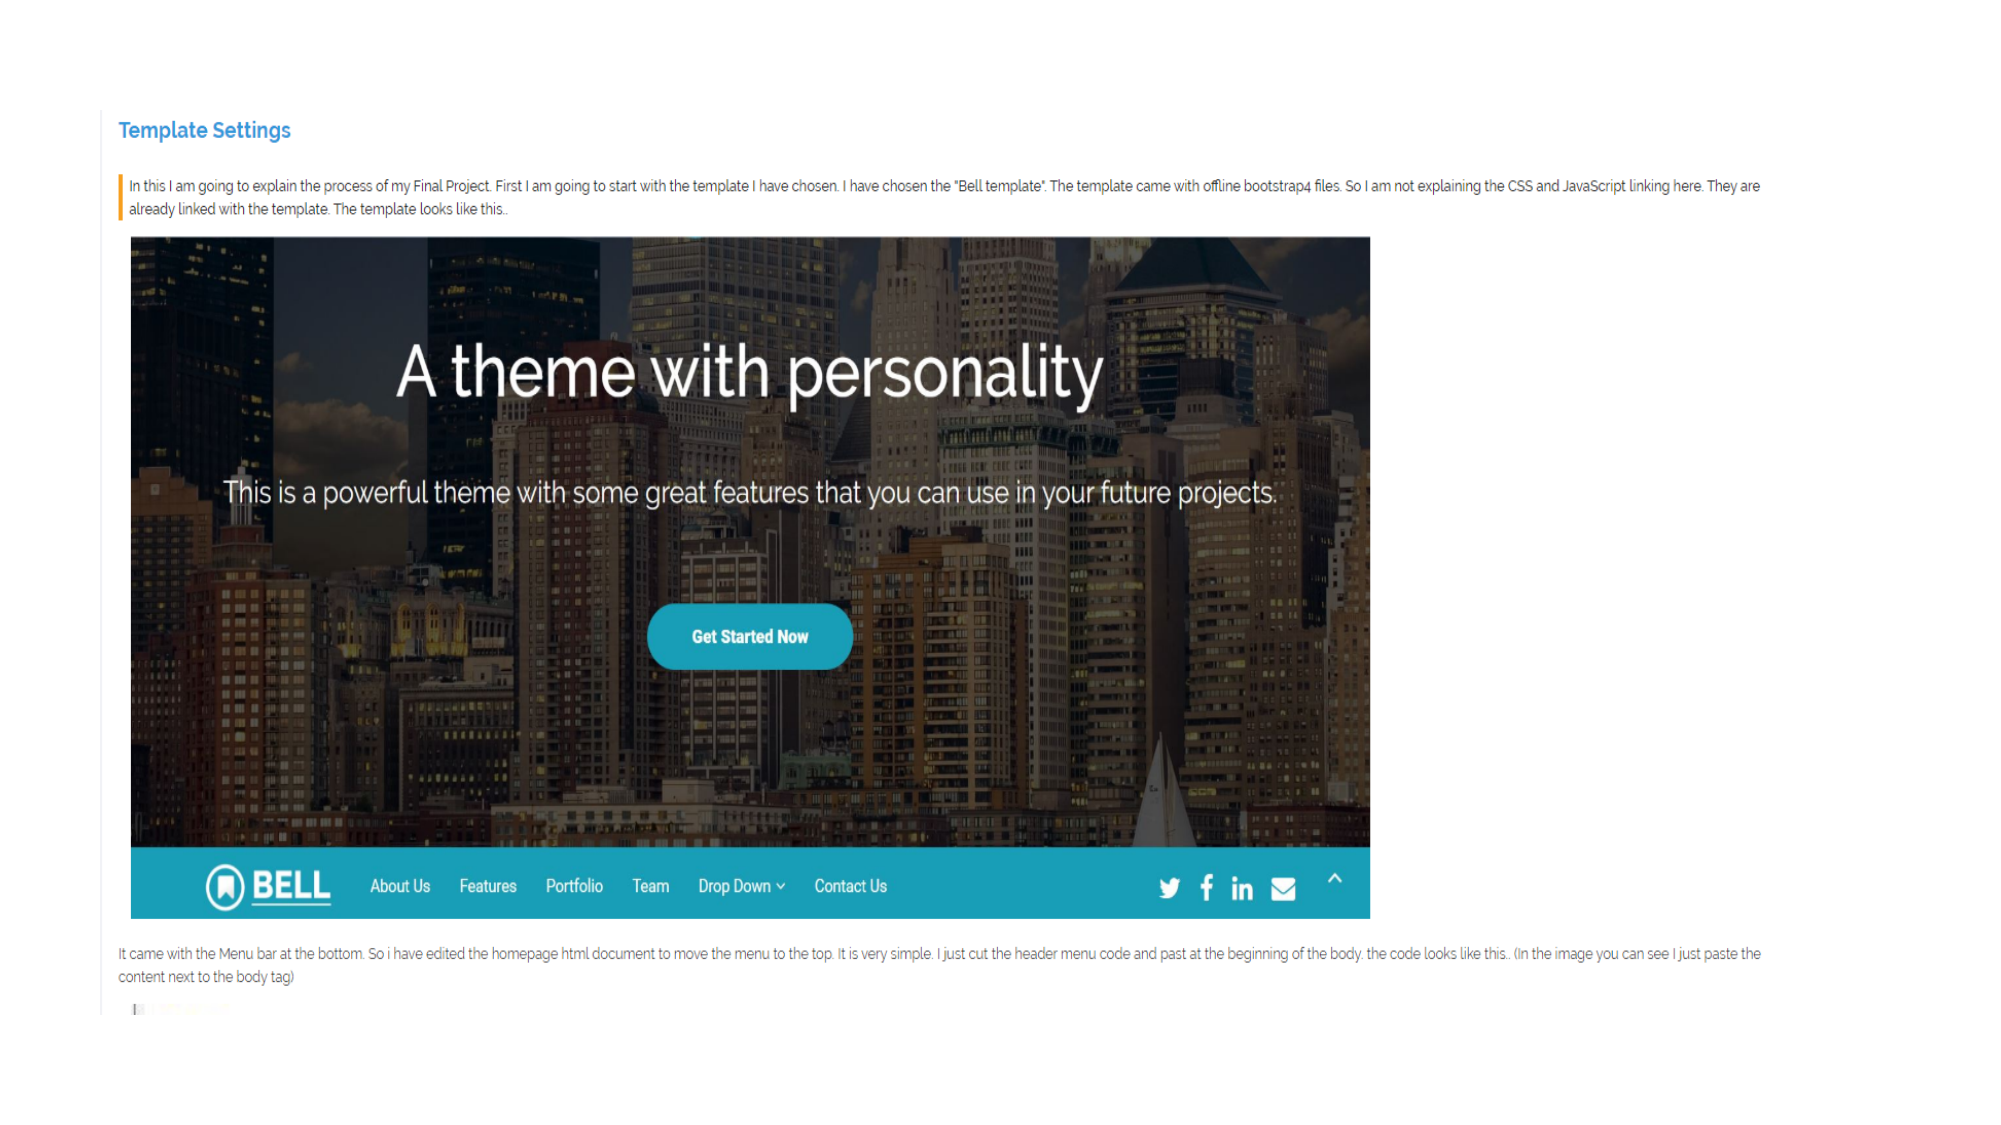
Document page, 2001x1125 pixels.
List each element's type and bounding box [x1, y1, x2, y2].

picture [98, 110, 1794, 1015]
